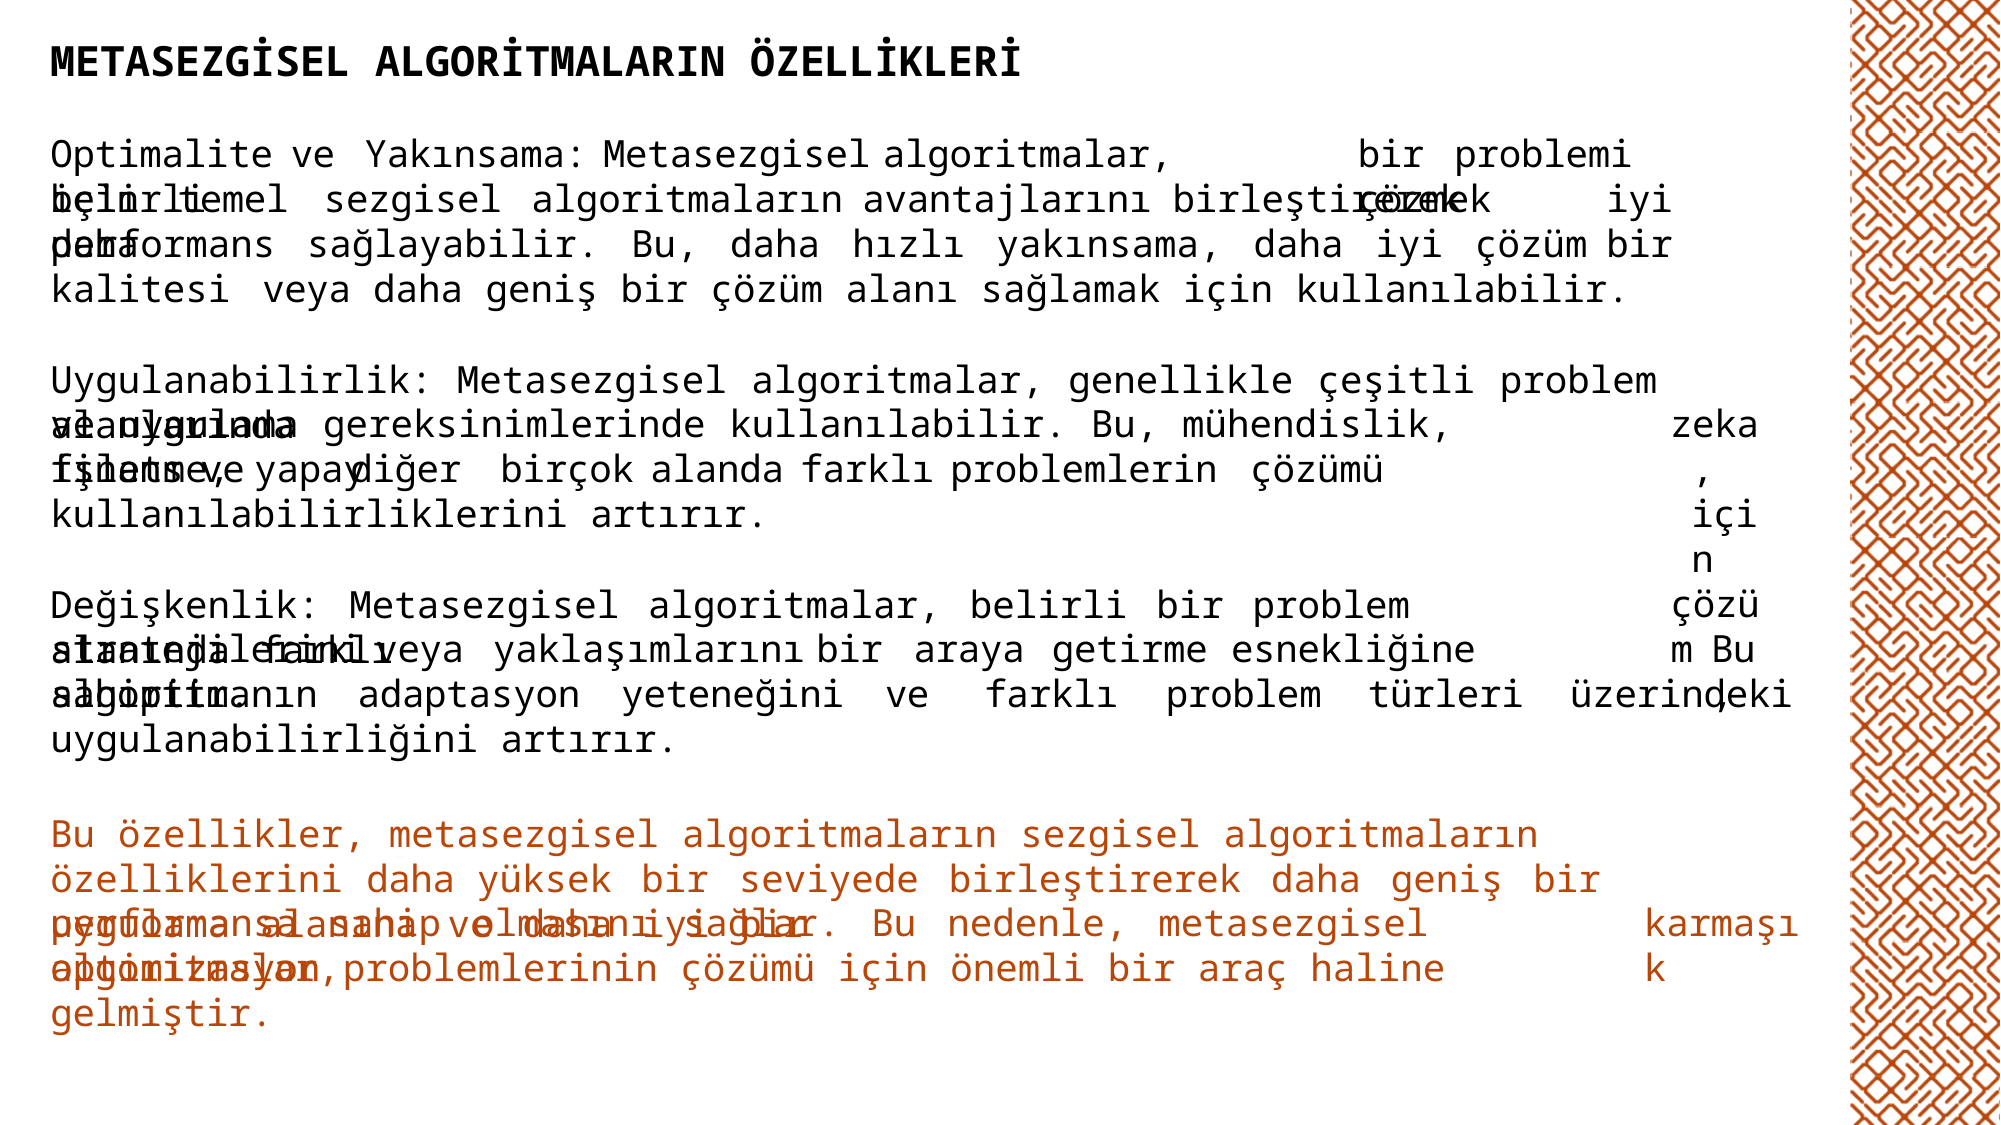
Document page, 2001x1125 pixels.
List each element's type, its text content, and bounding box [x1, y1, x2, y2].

text_box performans sağlayabilir. Bu, daha hızlı yakınsama, daha iyi çözüm kalitesi veya daha geniş bir çözüm alanı sağlamak için kullanılabilir. Uygulanabilirlik: Metasezgisel algoritmalar, genellikle çeşitli problem alanlarında [48, 217, 1776, 446]
text_box Bu, [1709, 622, 1776, 667]
text_box iyi bir [1604, 172, 1776, 217]
text_box performansa sahip olmasını sağlar. Bu nedenle, metasezgisel algoritmalar, [48, 896, 1617, 989]
text_box için temel sezgisel algoritmaların avantajlarını birleştirerek daha [48, 172, 1566, 217]
text_box Optimalite ve Yakınsama: Metasezgisel algoritmalar, belirli [48, 127, 1328, 172]
text_box stratejilerini veya yaklaşımlarını bir araya getirme esnekliğine sahiptir. [48, 622, 1678, 667]
text_box finans ve diğer birçok alanda farklı problemlerin çözümü kullanılabilirliklerini artırır. Değişkenlik: Metasezgisel algoritmalar, belirli bir problem alanında farklı [48, 442, 1646, 622]
text_box çözüm [1668, 577, 1776, 667]
text_box algoritmanın adaptasyon yeteneğini ve farklı problem türleri üzerindeki uygulanabilirliğini artırır. Bu özellikler, metasezgisel algoritmaların sezgisel algoritmaların özelliklerini daha yüksek bir seviyede birleştirerek daha geniş bir uygulama alanına ve daha iyi bir [48, 667, 1811, 945]
text_box zeka, için [1668, 397, 1776, 577]
text_box bir problemi çözmek [1355, 127, 1776, 217]
text_box optimizasyon problemlerinin çözümü için önemli bir araç haline gelmiştir. [48, 941, 1554, 1034]
title METASEZGİSEL ALGORİTMALARIN ÖZELLİKLERİ [48, 32, 1845, 223]
picture [1850, 0, 2000, 1125]
text_box karmaşık [1641, 896, 1811, 989]
text_box ve uygulama gereksinimlerinde kullanılabilir. Bu, mühendislik, işletme, yapay [48, 397, 1650, 490]
